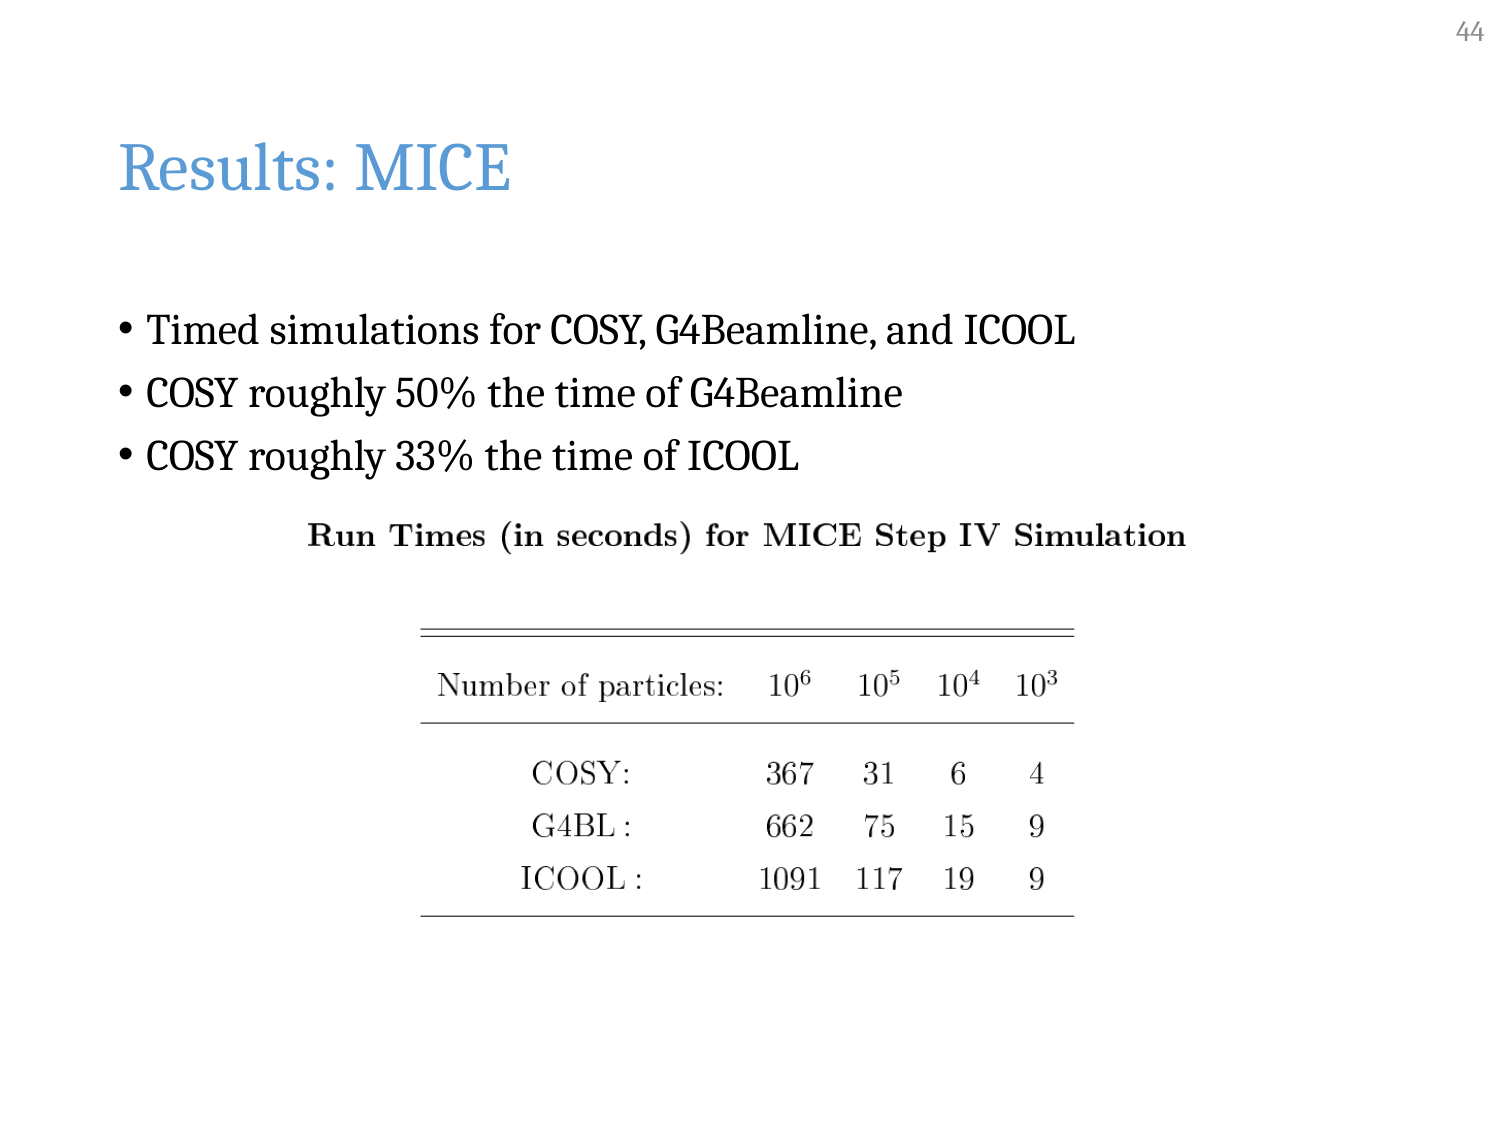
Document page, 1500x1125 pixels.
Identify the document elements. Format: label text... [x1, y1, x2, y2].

slide_number 44 [1162, 0, 1500, 60]
picture [302, 515, 1197, 926]
title Results: MICE [103, 59, 1397, 278]
list Timed simulations for COSY, G4Beamline, and ICOOL COSY roughly 50% the time of G4Beamline COSY roughly 33% the time of ICOOL [103, 299, 1397, 1014]
